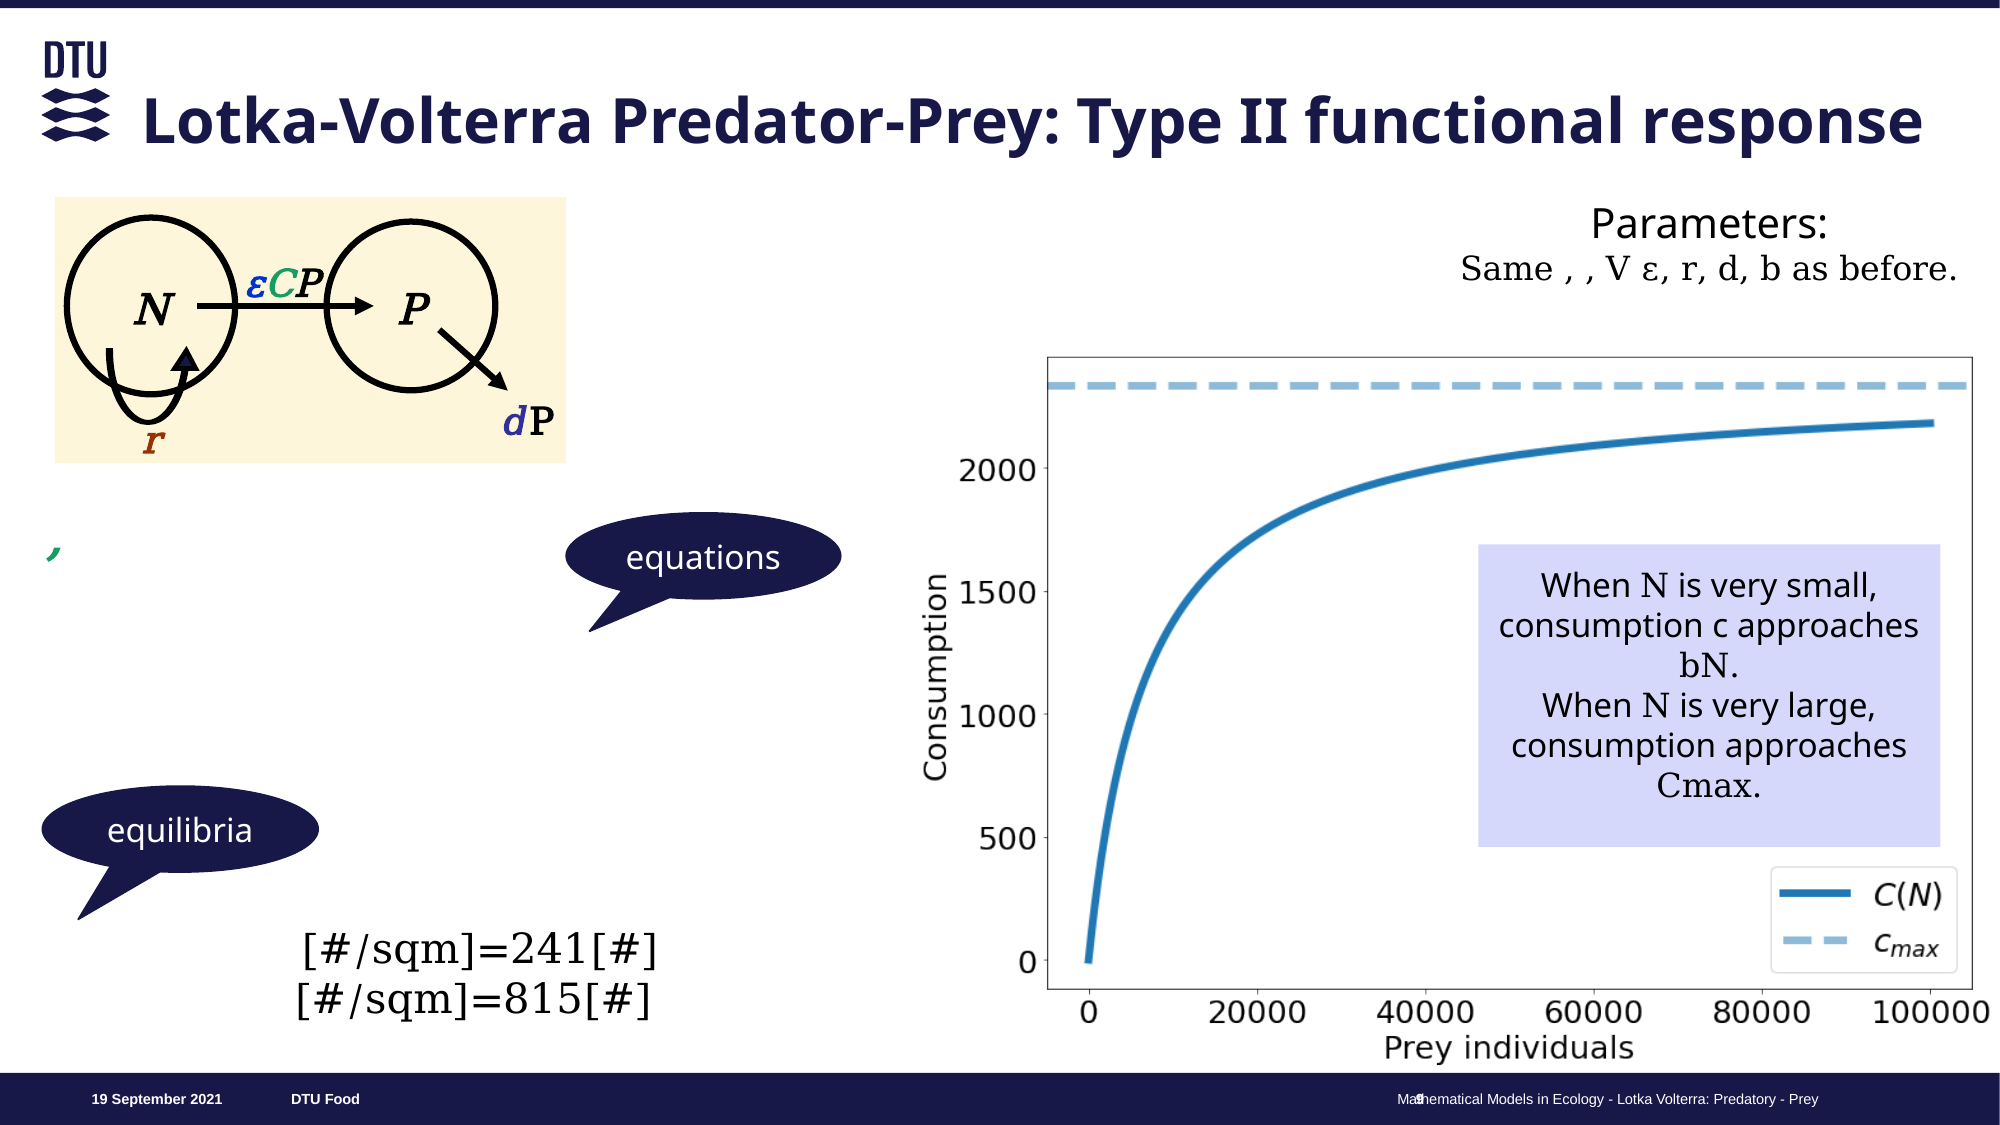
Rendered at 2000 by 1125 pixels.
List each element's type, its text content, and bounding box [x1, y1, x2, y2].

picture [912, 349, 2000, 1074]
text_box equilibria [42, 786, 319, 920]
text_box 9 [1415, 1082, 1469, 1125]
title Lotka-Volterra Predator-Prey: Type II functional response [141, 59, 1962, 157]
text_box equations [566, 512, 841, 632]
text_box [54, 197, 599, 469]
